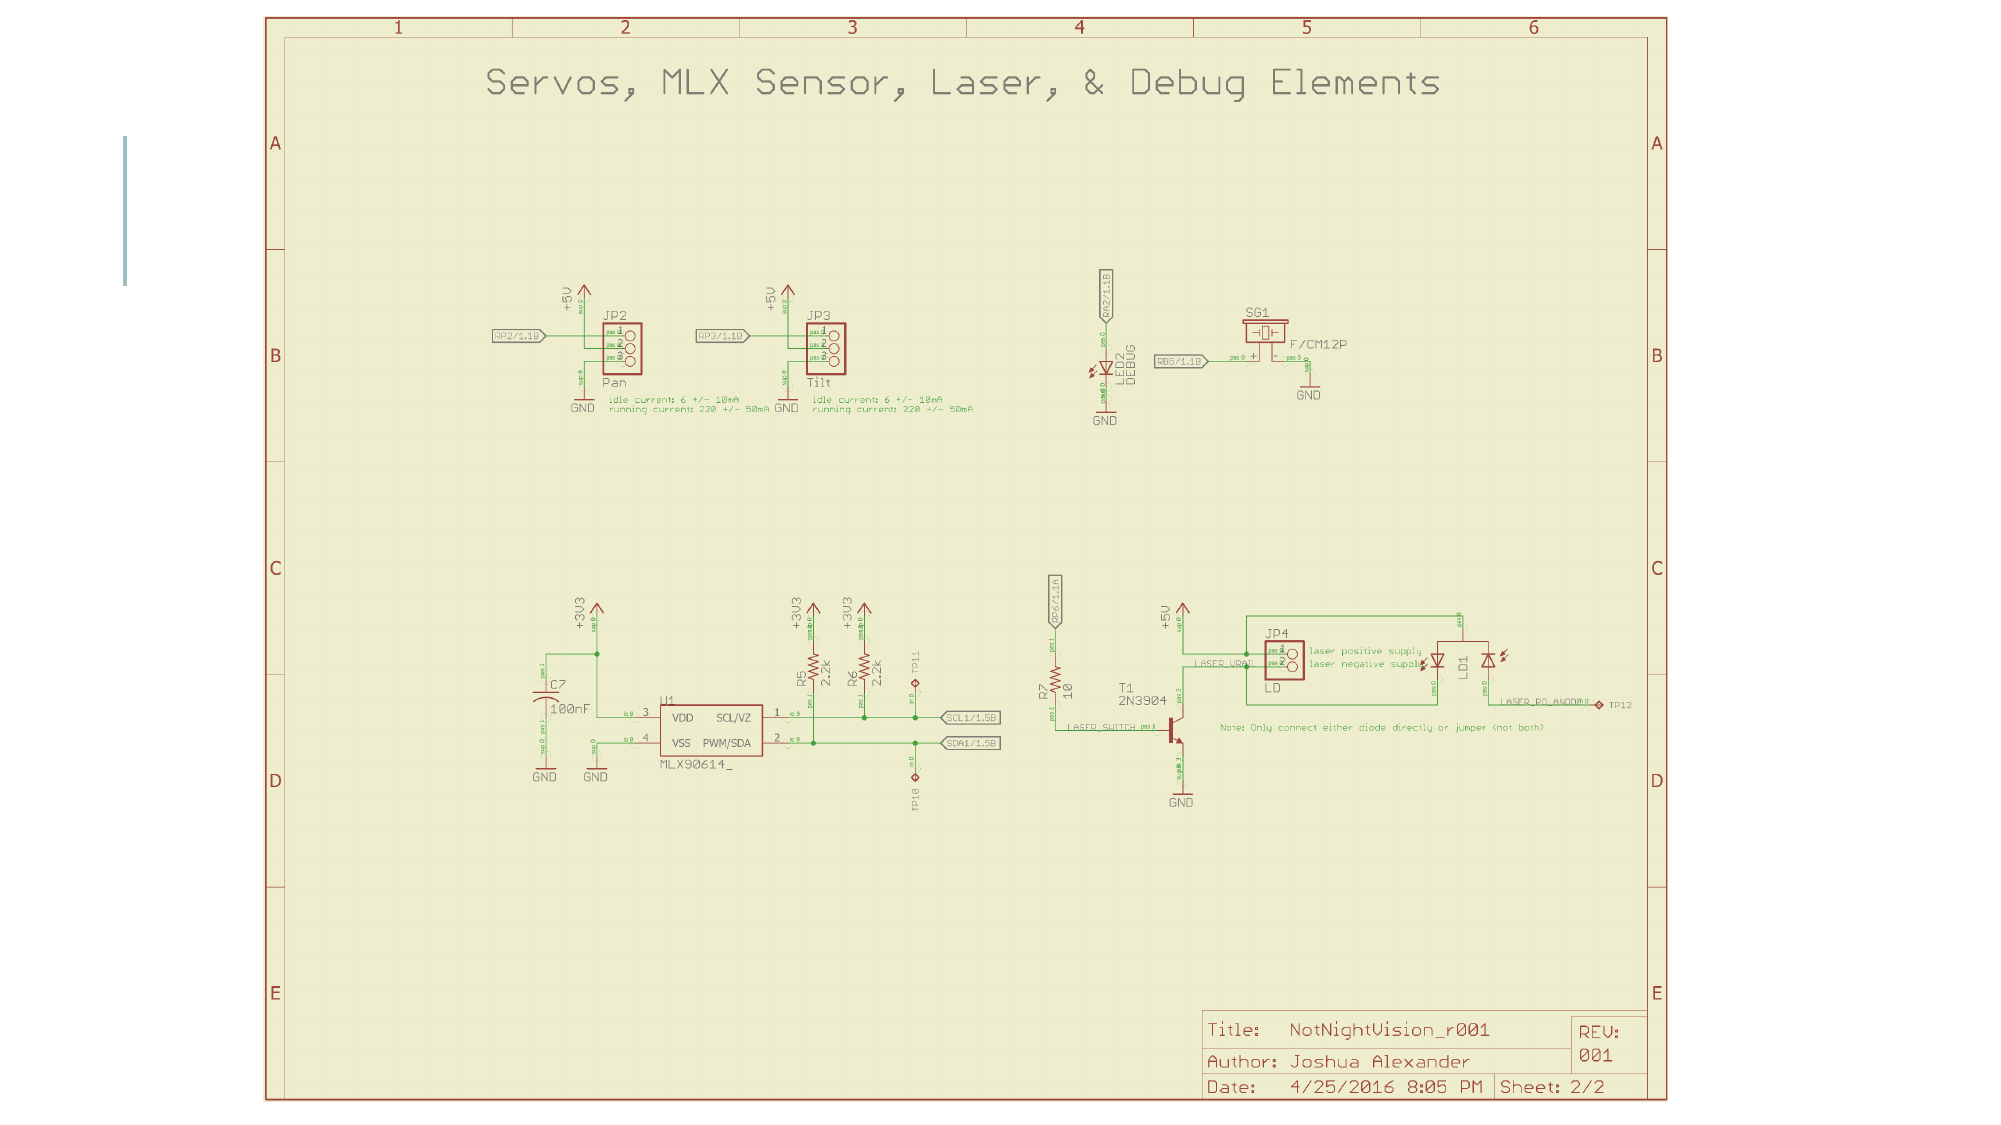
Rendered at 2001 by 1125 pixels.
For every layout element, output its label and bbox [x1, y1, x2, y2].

list [262, 15, 1668, 1103]
